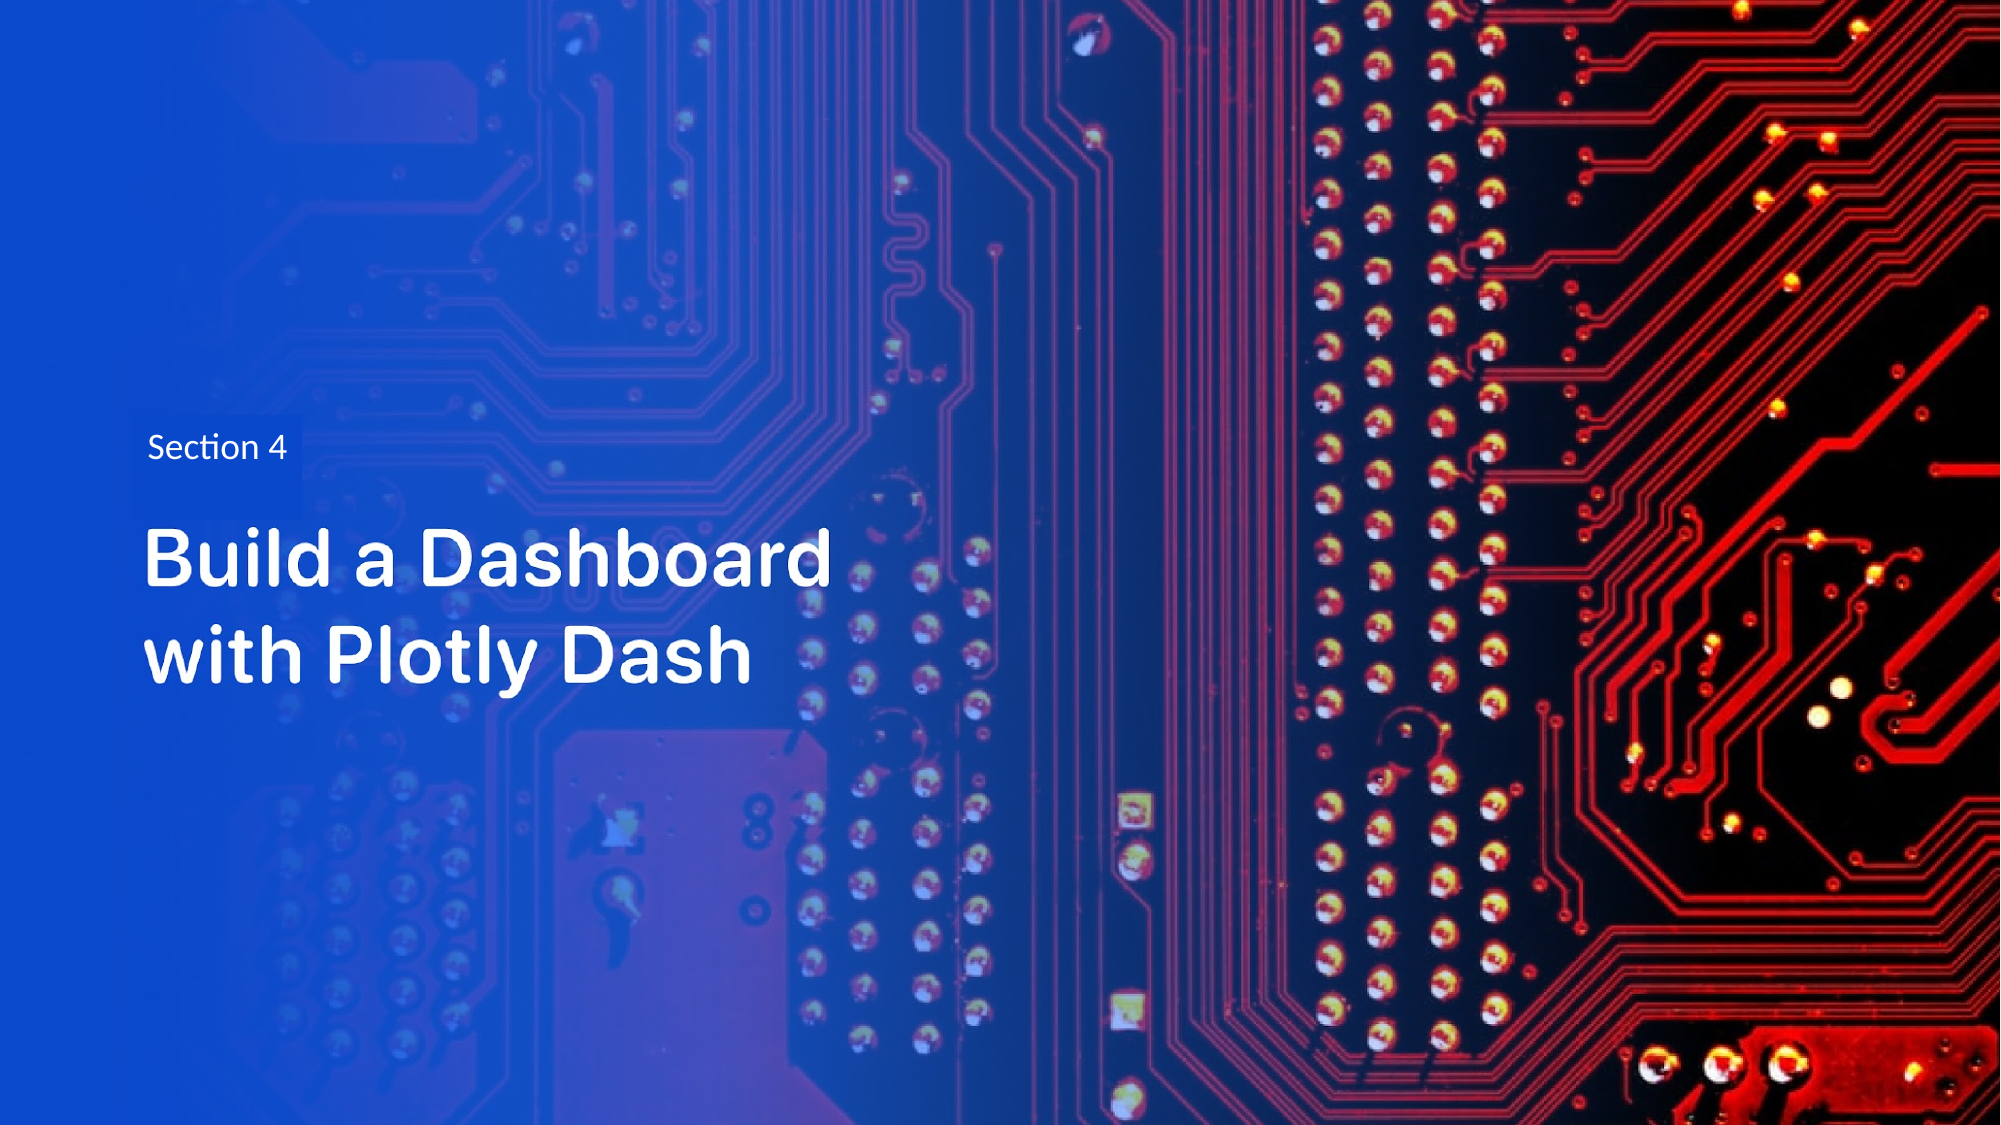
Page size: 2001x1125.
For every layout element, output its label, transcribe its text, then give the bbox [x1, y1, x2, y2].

text_box Section 4 [132, 414, 303, 520]
picture [0, 0, 2001, 1125]
